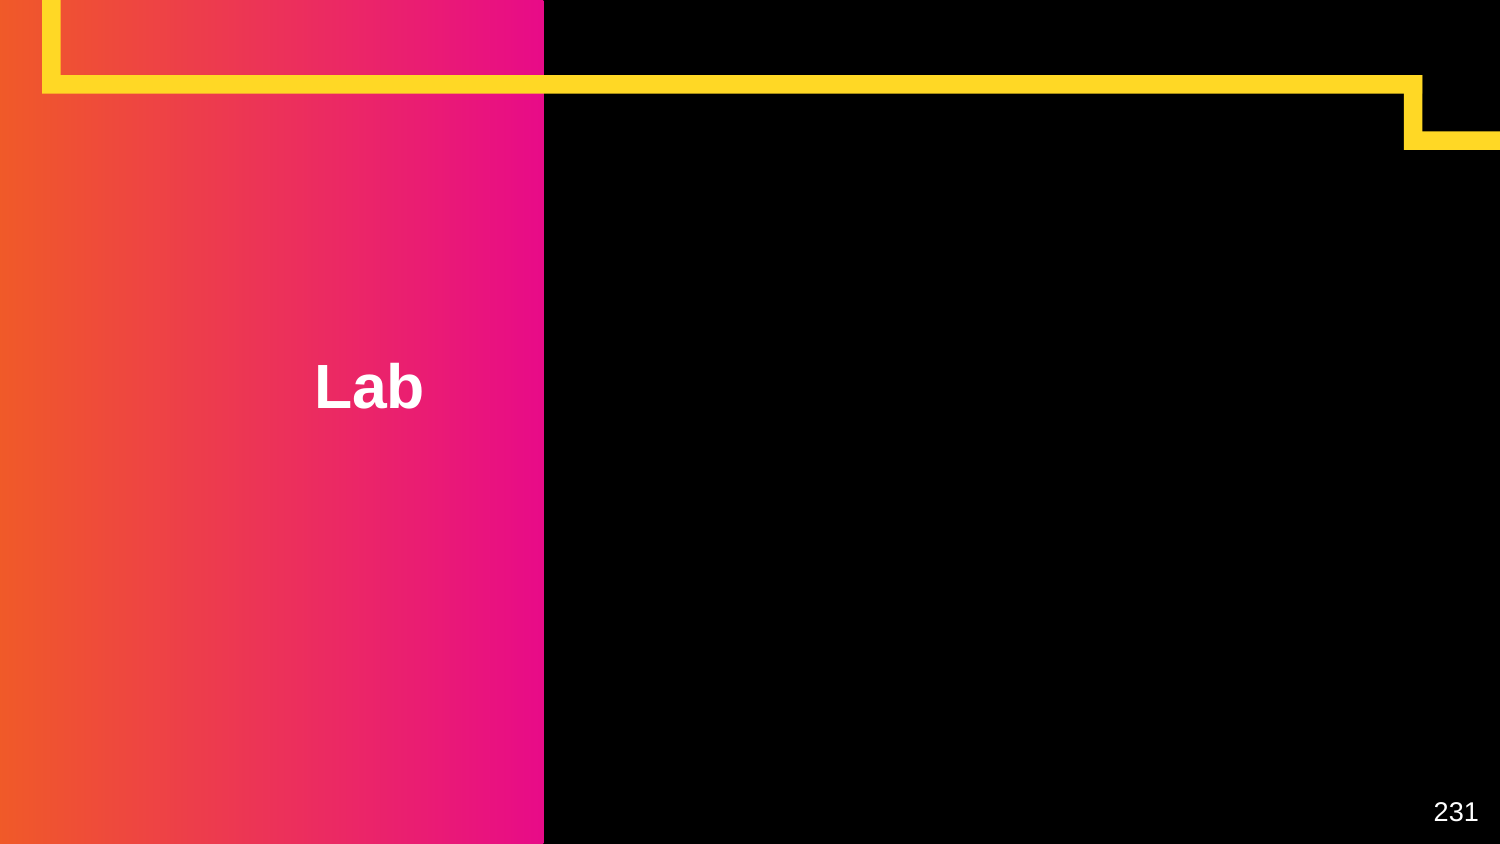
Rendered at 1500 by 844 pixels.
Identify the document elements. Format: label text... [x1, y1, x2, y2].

title Lab [42, 343, 433, 430]
slide_number ‹#› [1403, 779, 1494, 844]
